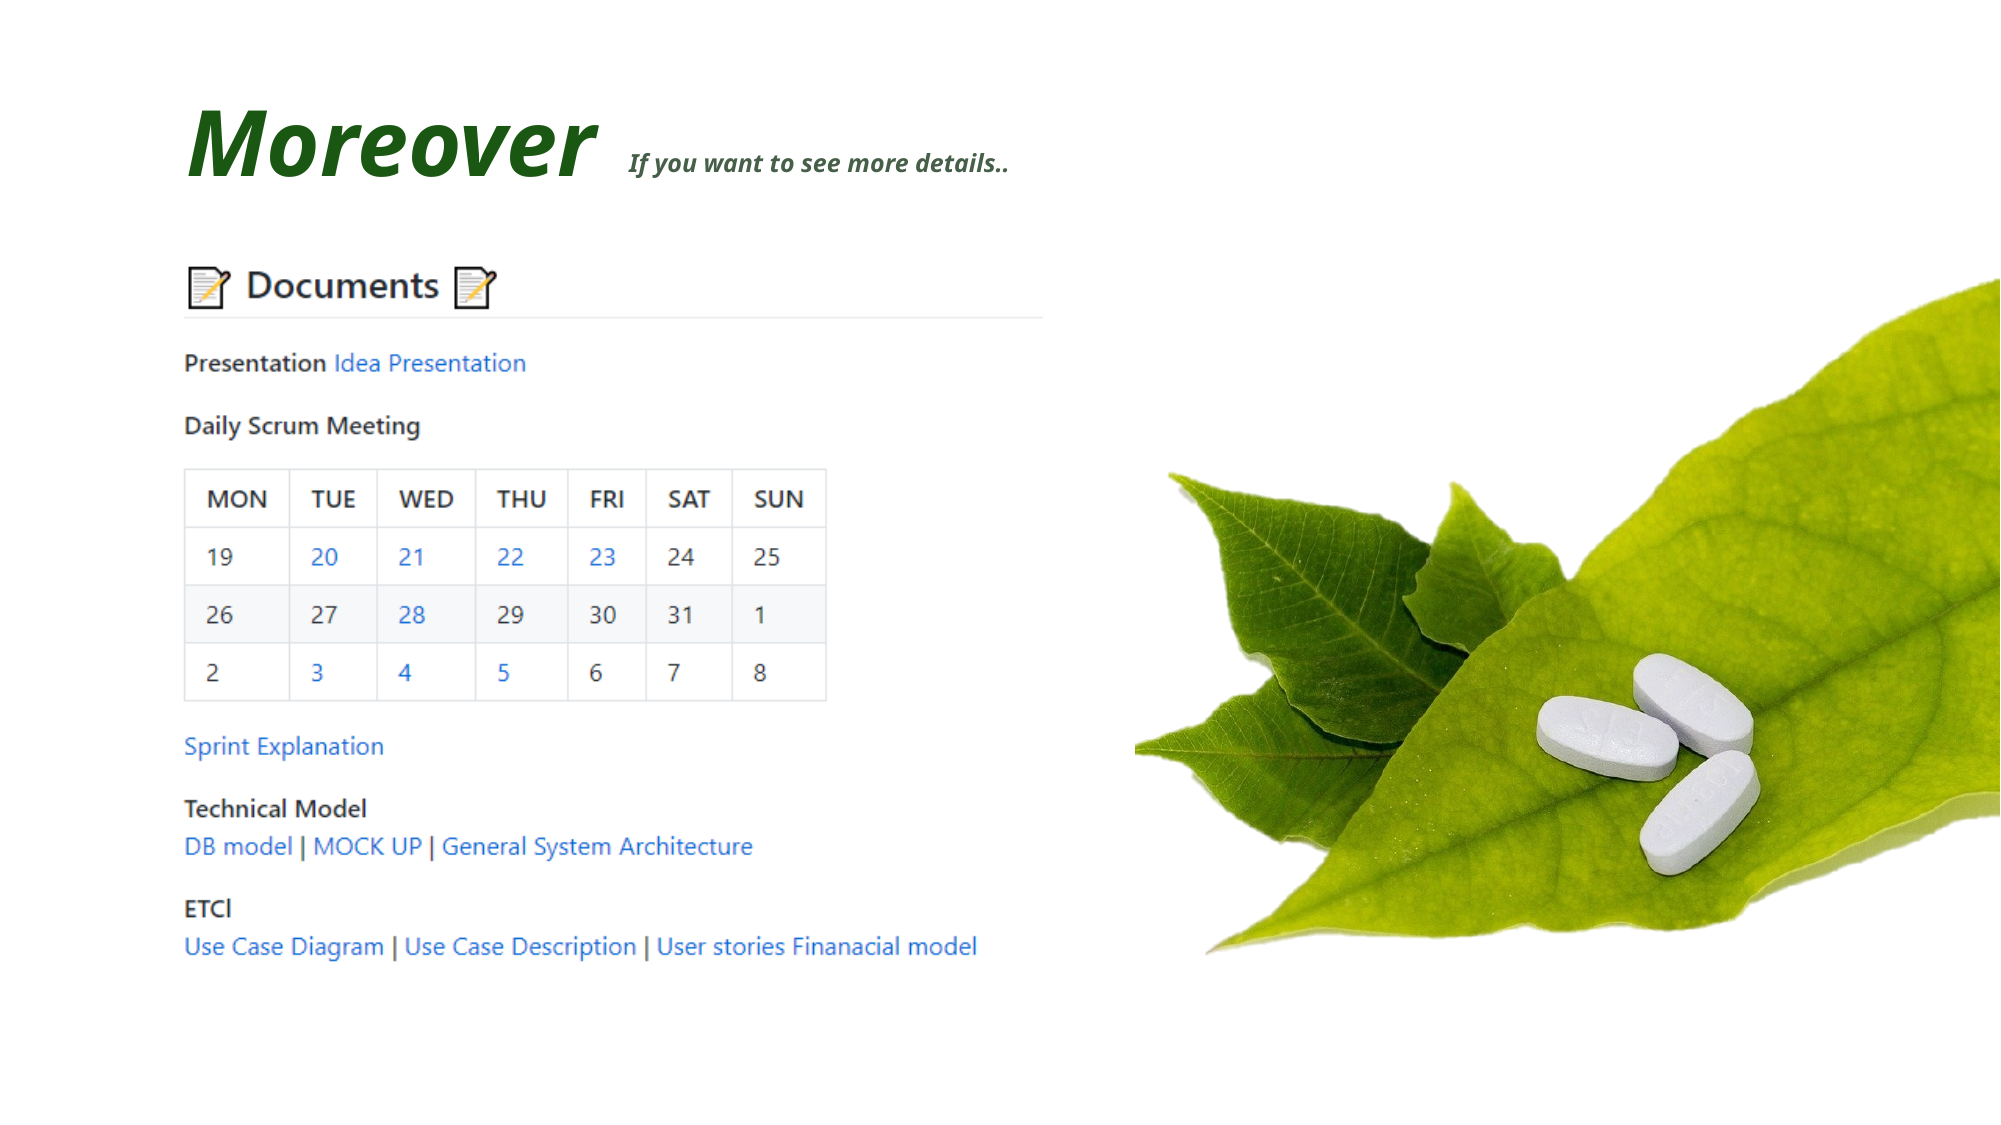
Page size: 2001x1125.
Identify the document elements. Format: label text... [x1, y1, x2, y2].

text_box Moreover [171, 77, 612, 202]
picture [156, 253, 1043, 988]
text_box If you want to see more details.. [614, 140, 1026, 185]
picture [1080, 140, 2000, 1125]
